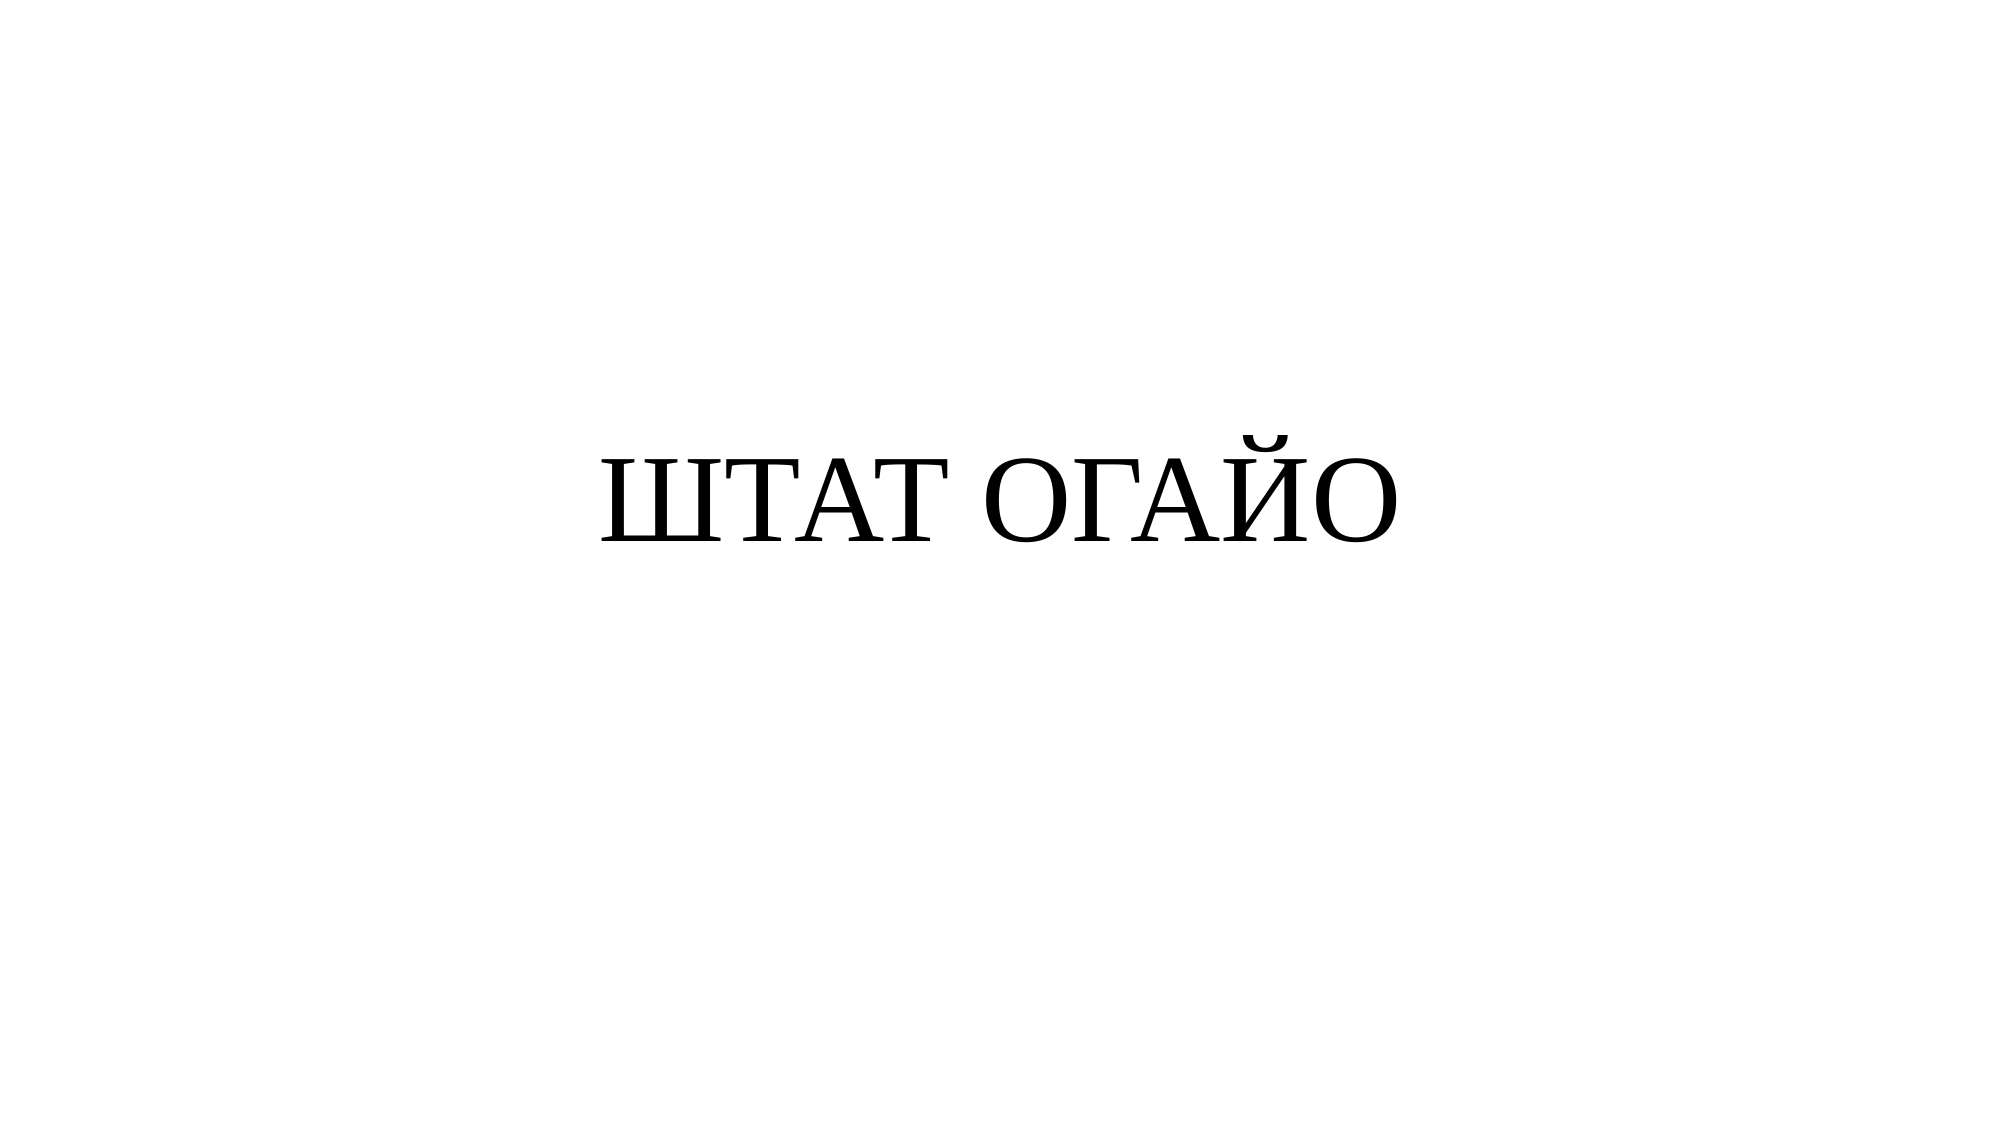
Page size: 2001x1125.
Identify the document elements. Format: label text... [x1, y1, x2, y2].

title ШТАТ ОГАЙО [249, 184, 1750, 576]
